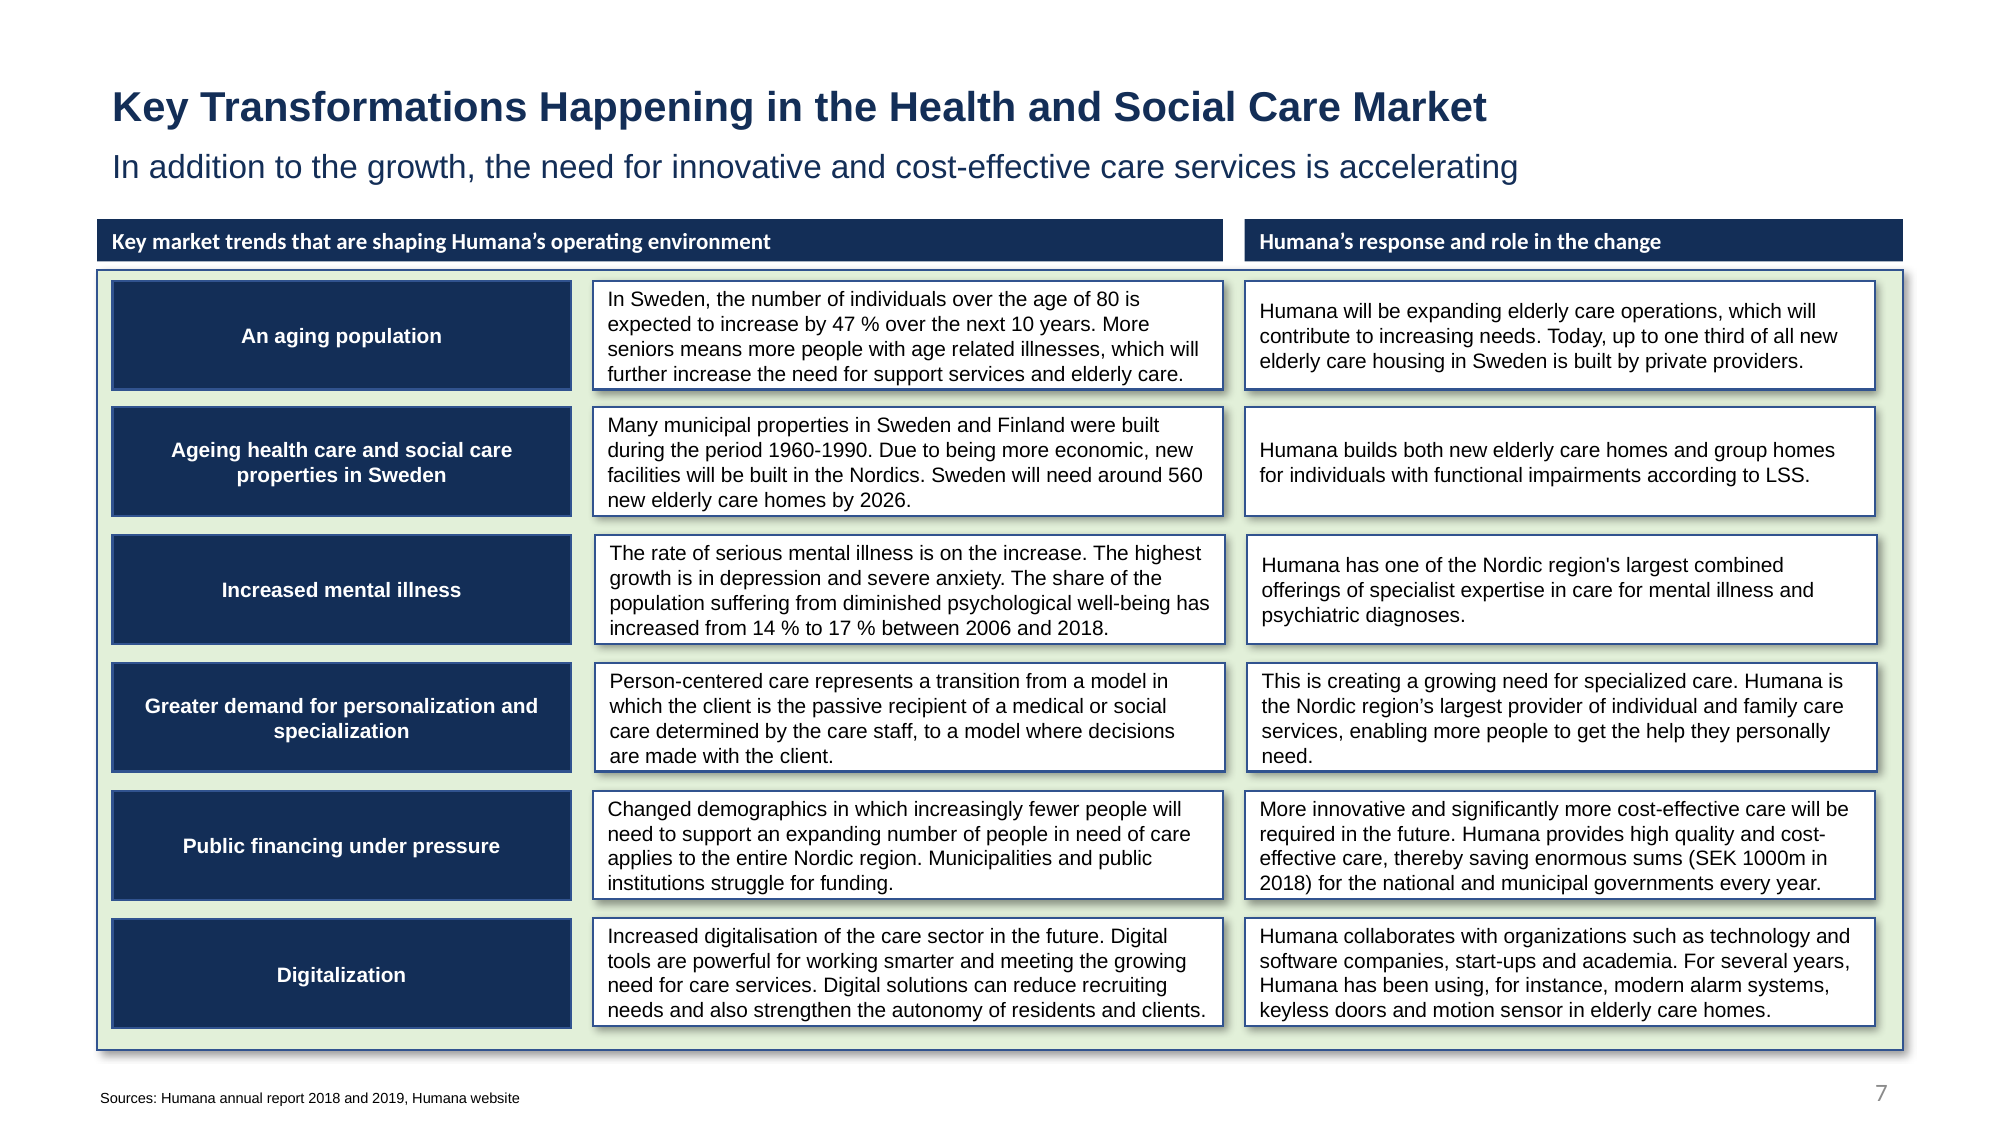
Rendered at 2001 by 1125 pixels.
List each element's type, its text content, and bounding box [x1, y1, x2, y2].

text_box Humana collaborates with organizations such as technology and software companies, start-ups and academia. For several years, Humana has been using, for instance, modern alarm systems, keyless doors and motion sensor in elderly care homes. [1244, 917, 1875, 1027]
text_box Increased mental illness [112, 534, 571, 644]
text_box Changed demographics in which increasingly fewer people will need to support an expanding number of people in need of care applies to the entire Nordic region. Municipalities and public institutions struggle for funding. [592, 790, 1223, 900]
text_box Key Transformations Happening in the Health and Social Care Market [97, 43, 1903, 138]
text_box Increased digitalisation of the care sector in the future. Digital tools are powerful for working smarter and meeting the growing need for care services. Digital solutions can reduce recruiting needs and also strengthen the autonomy of residents and clients. [592, 917, 1223, 1027]
text_box The rate of serious mental illness is on the increase. The highest growth is in depression and severe anxiety. The share of the population suffering from diminished psychological well-being has increased from 14 % to 17 % between 2006 and 2018. [594, 534, 1225, 644]
text_box Humana will be expanding elderly care operations, which will contribute to increasing needs. Today, up to one third of all new elderly care housing in Sweden is built by private providers. [1244, 280, 1875, 390]
text_box Greater demand for personalization and specialization [112, 662, 571, 772]
text_box Humana has one of the Nordic region's largest combined offerings of specialist expertise in care for mental illness and psychiatric diagnoses. [1246, 534, 1877, 644]
text_box Many municipal properties in Sweden and Finland were built during the period 1960-1990. Due to being more economic, new facilities will be built in the Nordics. Sweden will need around 560 new elderly care homes by 2026. [592, 407, 1223, 516]
text_box In addition to the growth, the need for innovative and cost-effective care services is accelerating [97, 138, 1903, 215]
text_box Public financing under pressure [112, 791, 571, 900]
text_box Key market trends that are shaping Humana’s operating environment [97, 219, 1223, 262]
text_box Humana builds both new elderly care homes and group homes for individuals with functional impairments according to LSS. [1244, 407, 1875, 516]
text_box This is creating a growing need for specialized care. Humana is the Nordic region’s largest provider of individual and family care services, enabling more people to get the help they personally need. [1246, 662, 1877, 772]
text_box An aging population [112, 280, 571, 390]
text_box Humana’s response and role in the change [1244, 219, 1903, 262]
text_box Sources: Humana annual report 2018 and 2019, Humana website [85, 1081, 698, 1114]
text_box [97, 269, 1903, 1050]
text_box Ageing health care and social care properties in Sweden [112, 407, 571, 516]
text_box Digitalization [112, 919, 571, 1028]
text_box Person-centered care represents a transition from a model in which the client is the passive recipient of a medical or social care determined by the care staff, to a model where decisions are made with the client. [594, 662, 1225, 772]
text_box More innovative and significantly more cost-effective care will be required in the future. Humana provides high quality and cost-effective care, thereby saving enormous sums (SEK 1000m in 2018) for the national and municipal governments every year. [1244, 790, 1875, 900]
slide_number 7 [1452, 1061, 1903, 1121]
text_box In Sweden, the number of individuals over the age of 80 is expected to increase by 47 % over the next 10 years. More seniors means more people with age related illnesses, which will further increase the need for support services and elderly care. [592, 280, 1223, 390]
